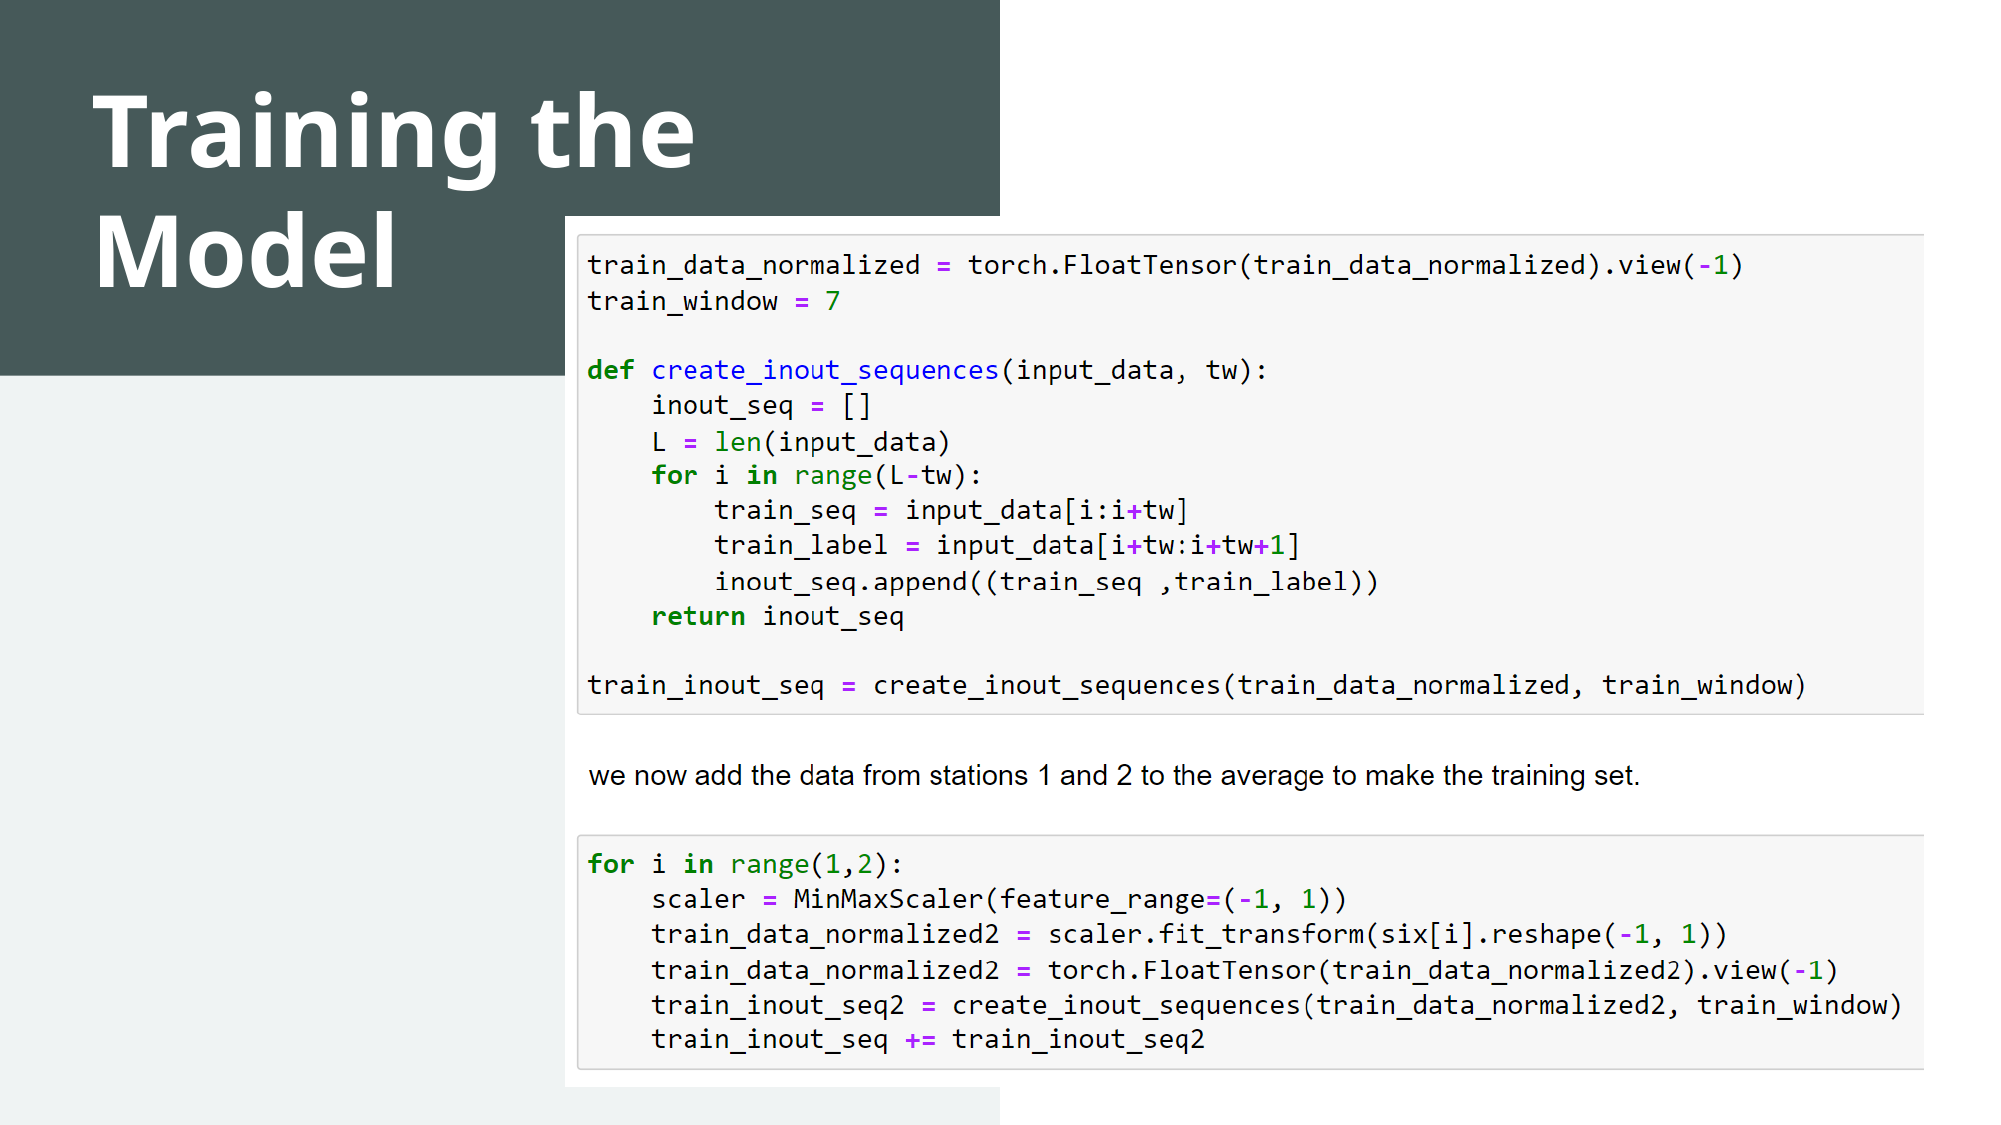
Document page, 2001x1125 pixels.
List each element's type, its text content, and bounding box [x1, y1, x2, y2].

picture [565, 216, 1924, 1087]
title Training the Model [76, 52, 944, 316]
